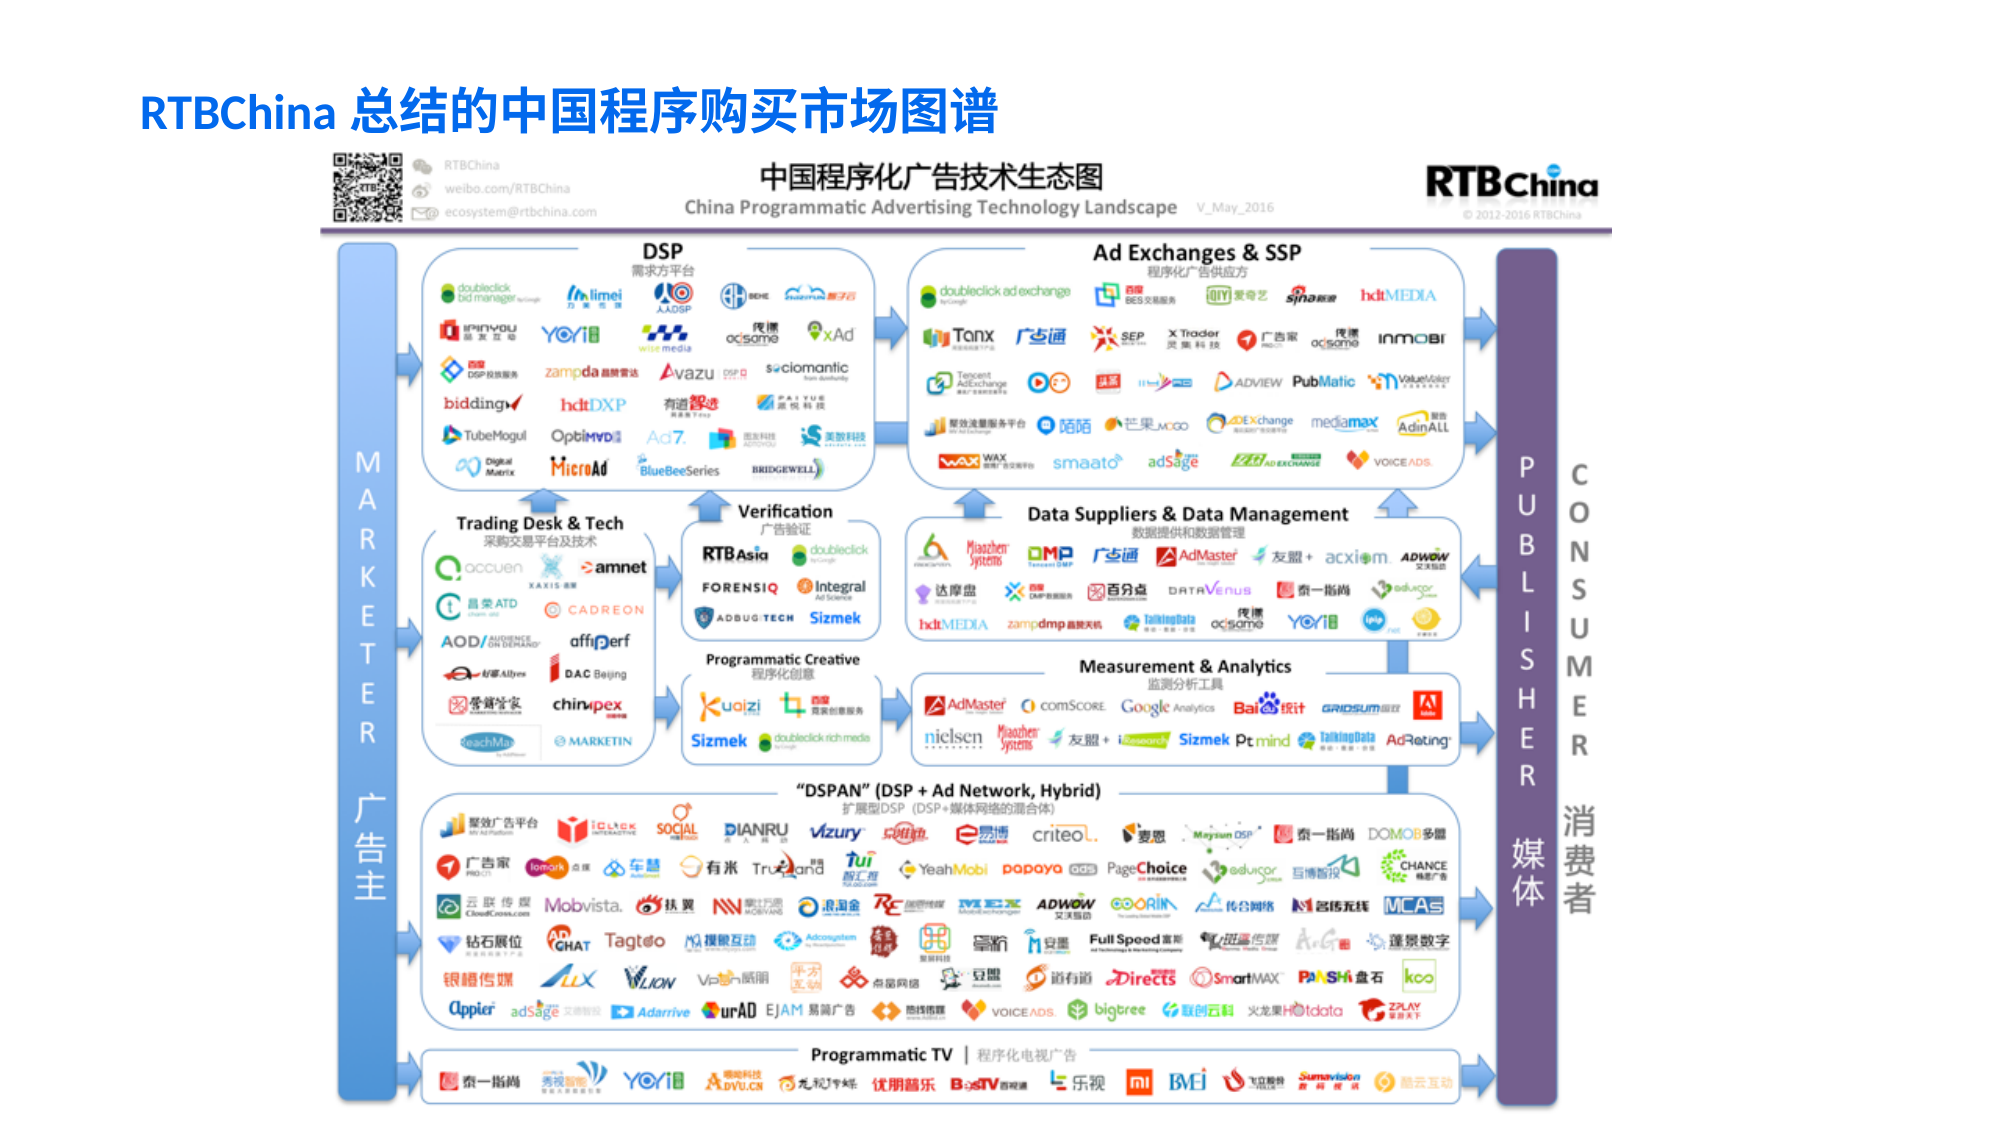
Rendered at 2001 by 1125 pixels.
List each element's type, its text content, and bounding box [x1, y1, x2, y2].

text_box RTBChina总结的中国程序购买市场图谱 [124, 72, 1323, 148]
picture [320, 148, 1612, 1117]
